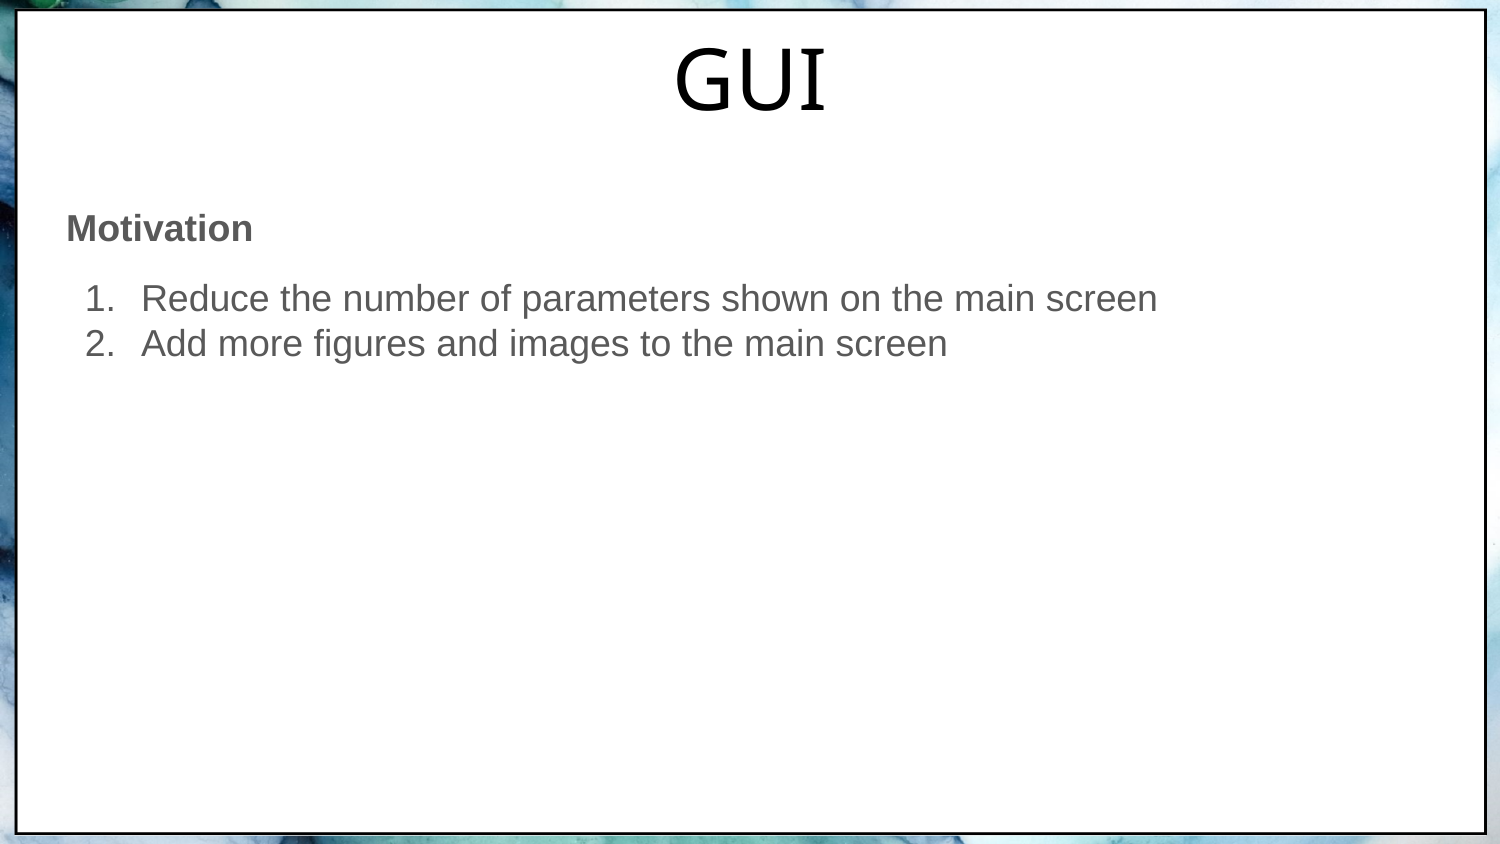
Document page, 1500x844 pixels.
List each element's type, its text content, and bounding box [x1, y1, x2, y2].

title GUI [51, 9, 1449, 167]
picture [0, 0, 1500, 844]
list Motivation Reduce the number of parameters shown on the main screen Add more figures and images to the main screen [51, 189, 1449, 750]
